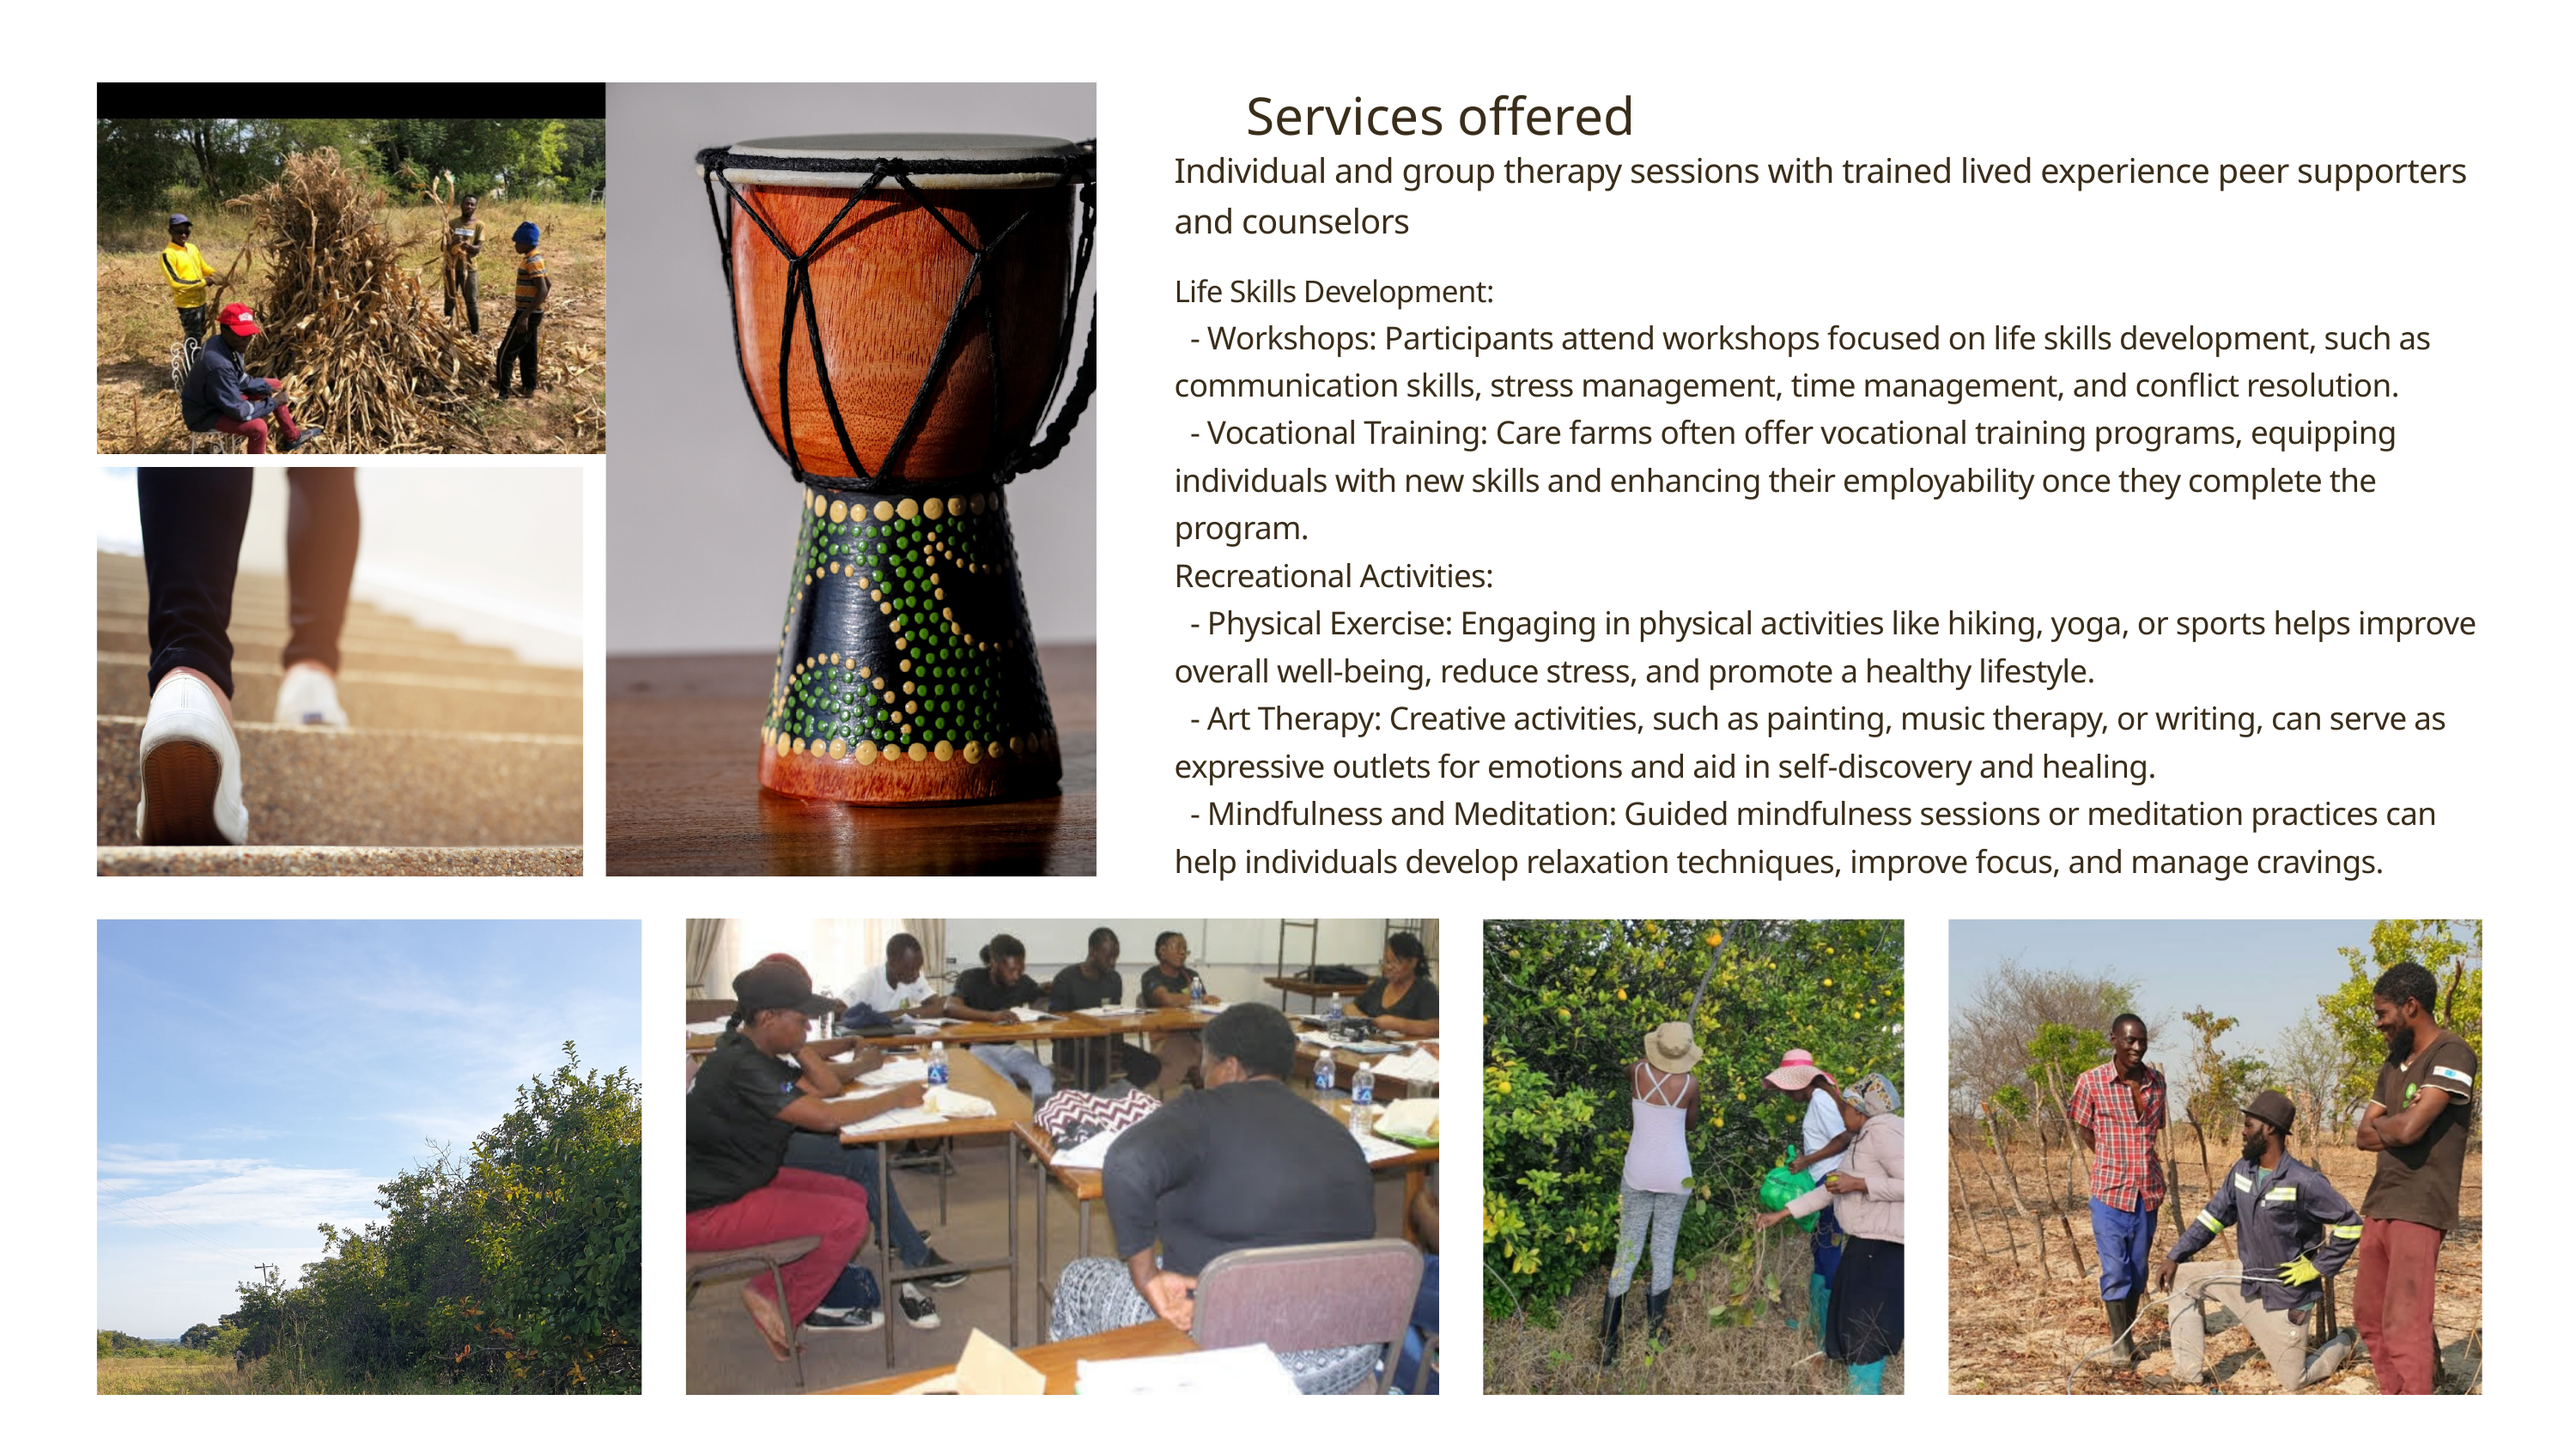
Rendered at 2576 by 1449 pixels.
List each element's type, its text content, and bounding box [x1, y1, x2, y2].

text_box [96, 82, 605, 454]
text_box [1174, 144, 2504, 1036]
text_box Services offered [1246, 82, 2432, 143]
text_box [1483, 1042, 1905, 1395]
text_box [685, 919, 1439, 1395]
text_box [605, 82, 1097, 876]
text_box [1948, 1042, 2482, 1395]
text_box [96, 467, 584, 876]
text_box [96, 919, 642, 1395]
